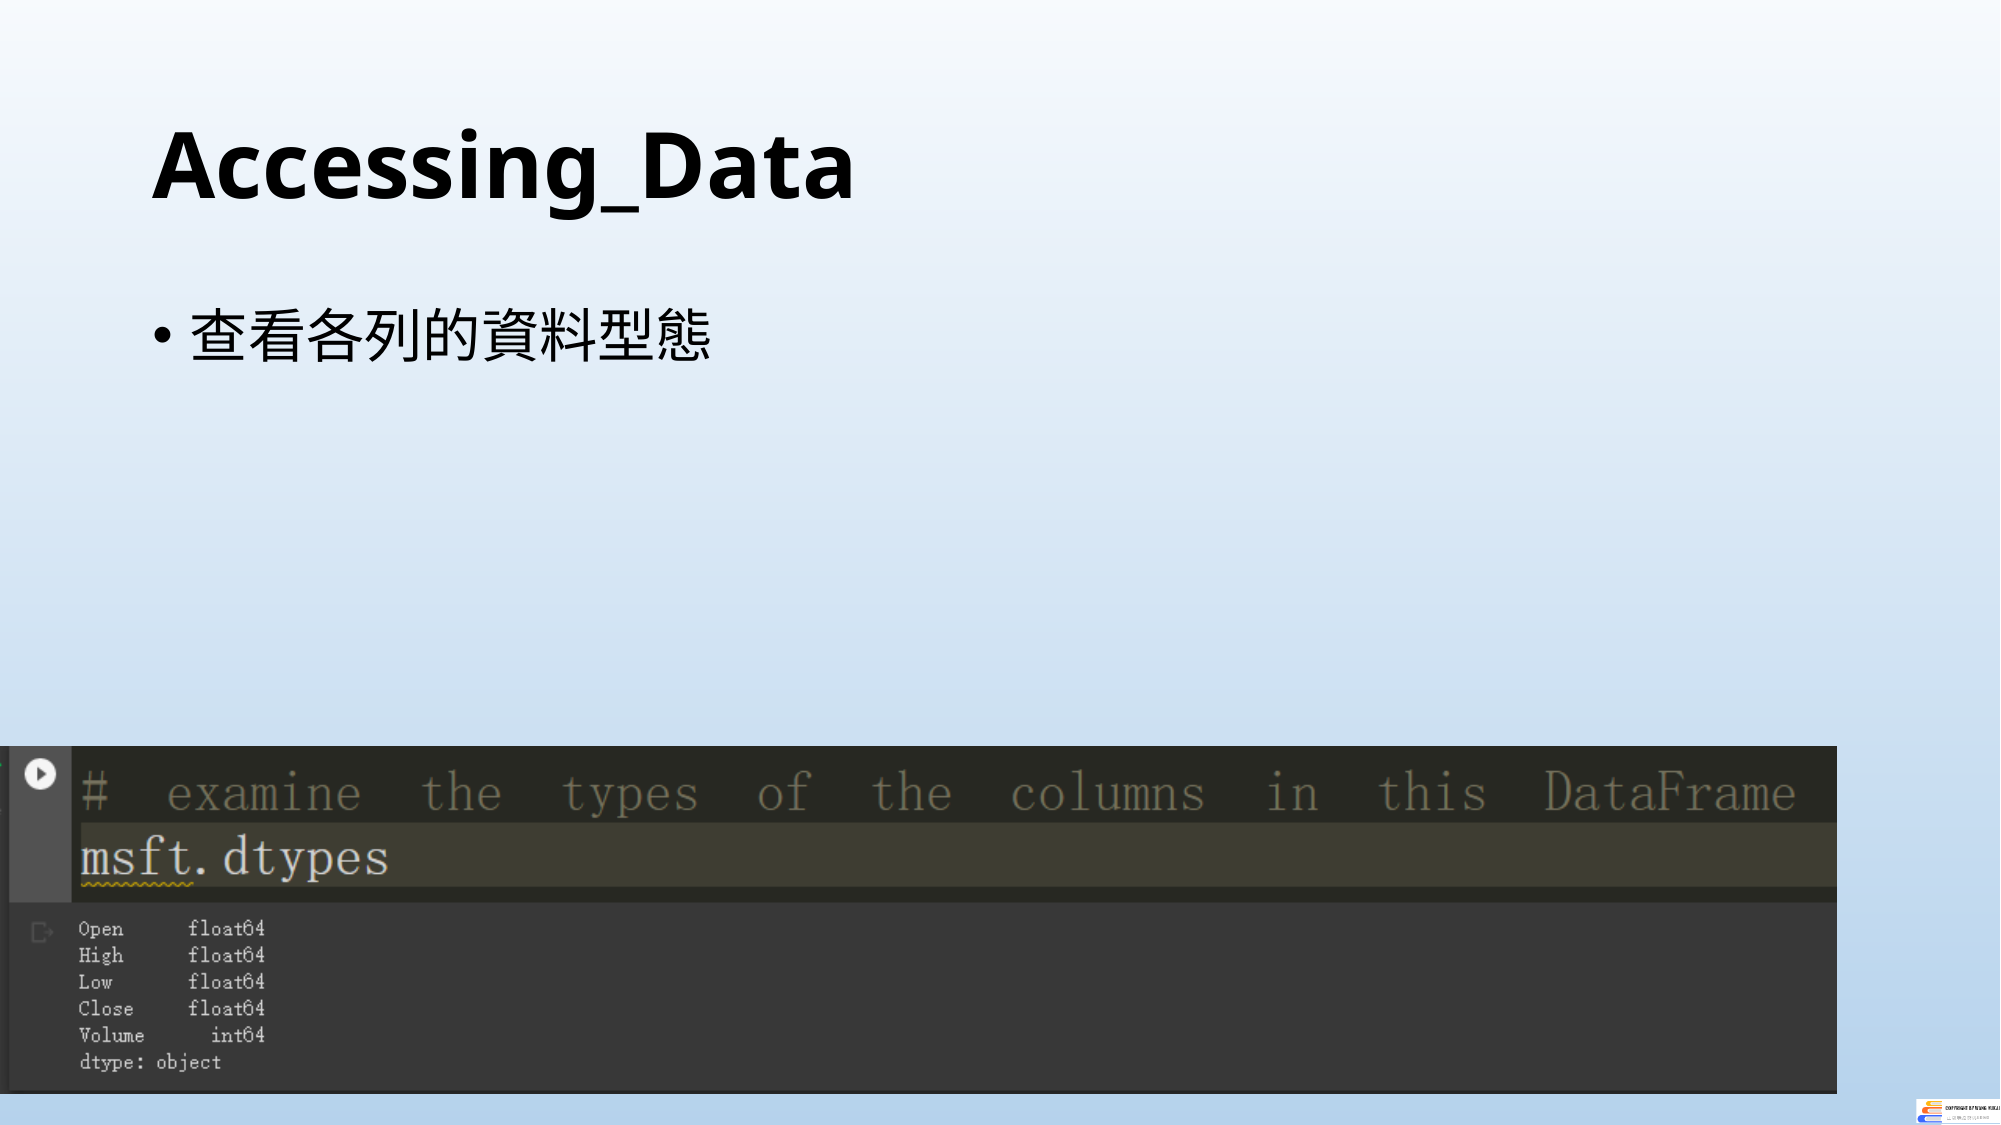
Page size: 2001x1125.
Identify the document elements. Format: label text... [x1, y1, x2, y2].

picture [1916, 1099, 2000, 1123]
list 查看各列的資料型態 [137, 299, 1863, 1014]
picture [0, 746, 1837, 1094]
title Accessing_Data [137, 59, 1863, 278]
